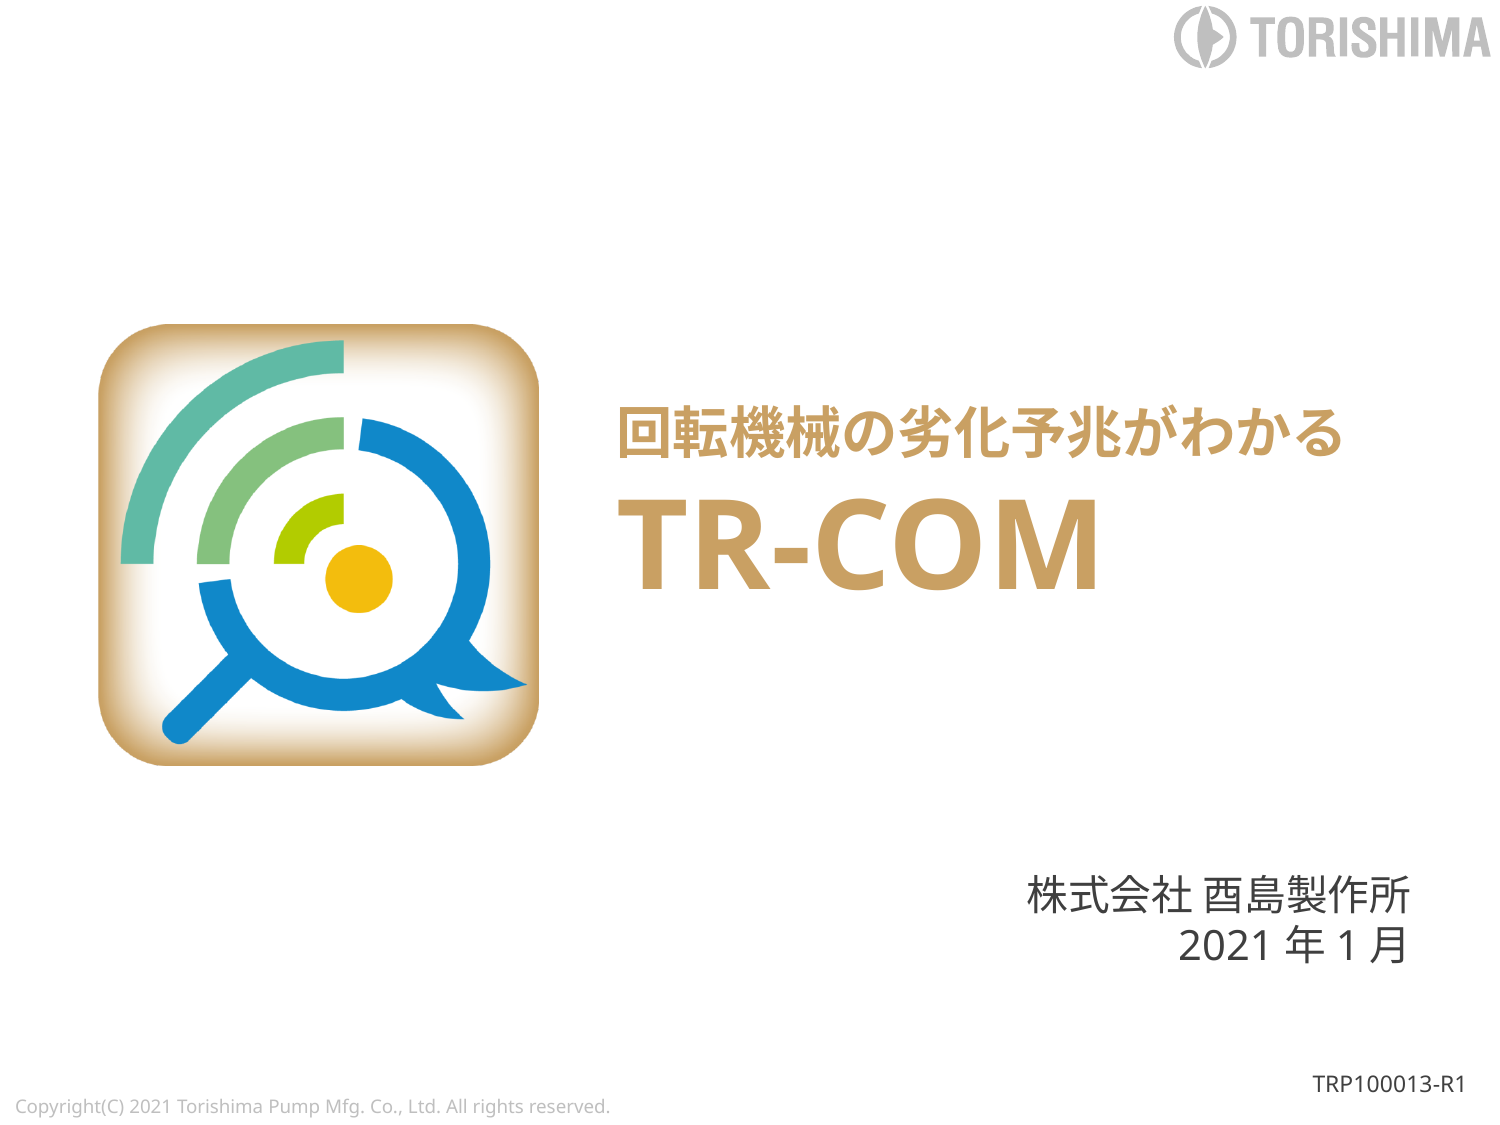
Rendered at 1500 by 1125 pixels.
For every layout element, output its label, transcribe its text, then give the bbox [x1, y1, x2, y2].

subtitle 株式会社 酉島製作所 2021年1月 [698, 860, 1427, 1016]
text_box TRP100013-R1 [1195, 1062, 1483, 1105]
title 回転機械の劣化予兆がわかる TR-COM [601, 355, 1500, 622]
picture [98, 324, 539, 766]
